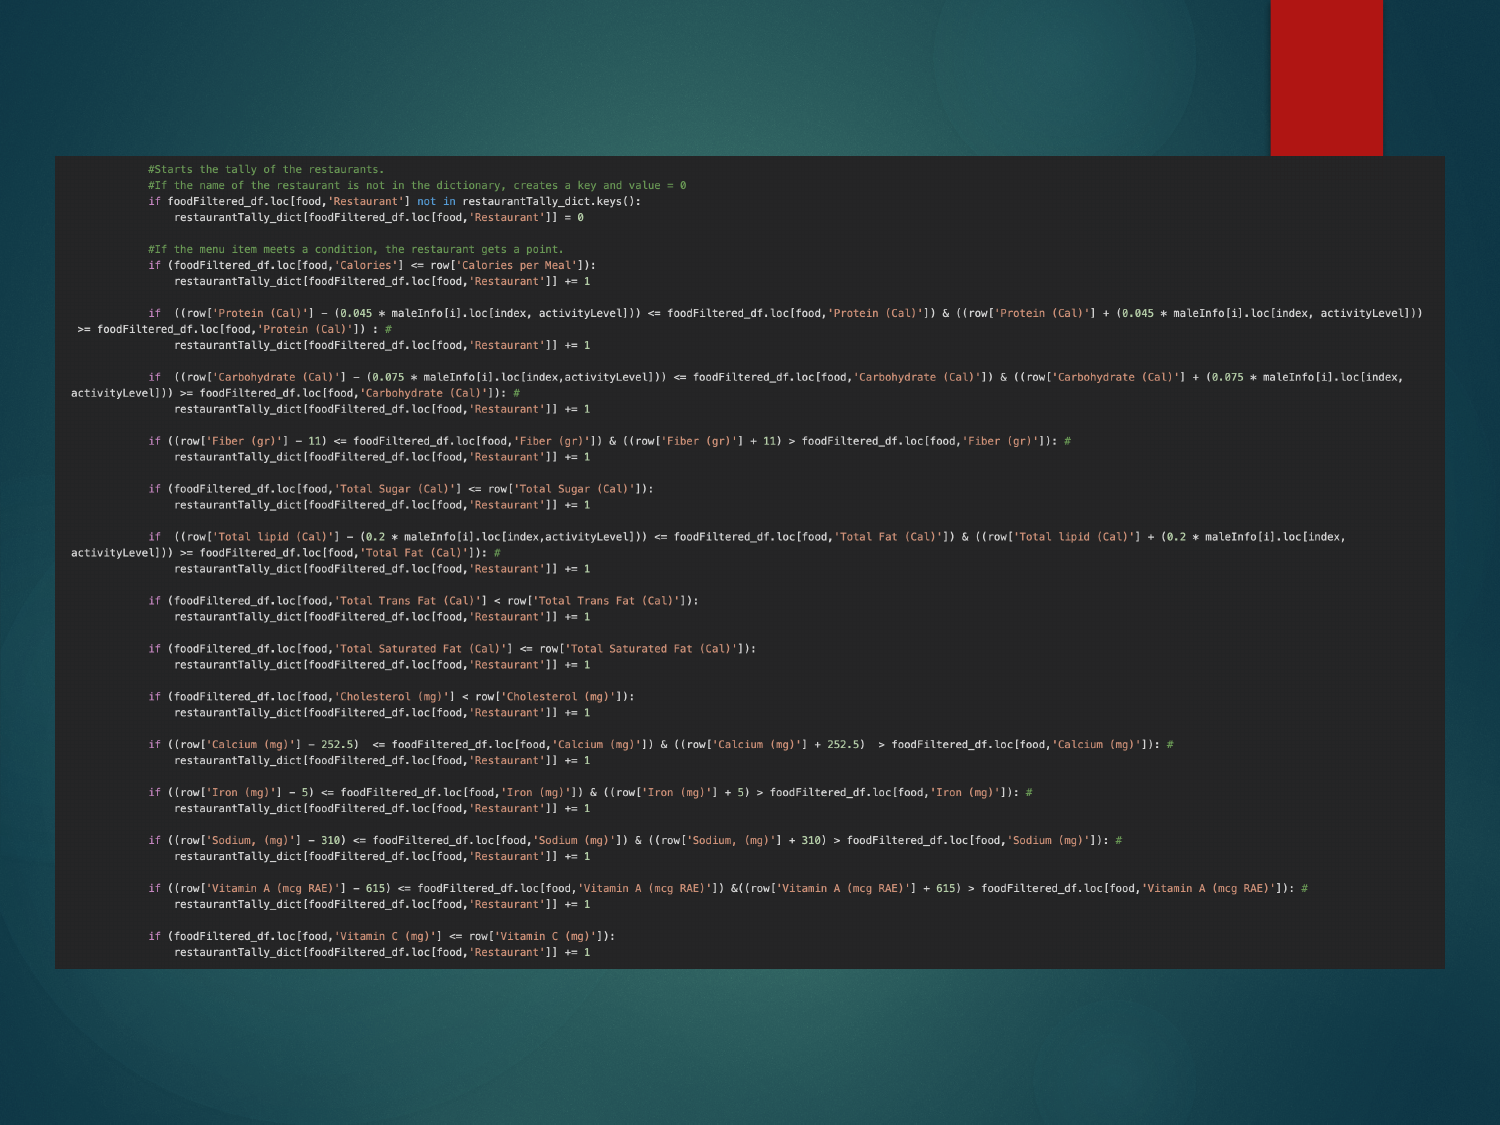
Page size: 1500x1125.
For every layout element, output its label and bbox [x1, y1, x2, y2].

picture [55, 156, 1445, 969]
